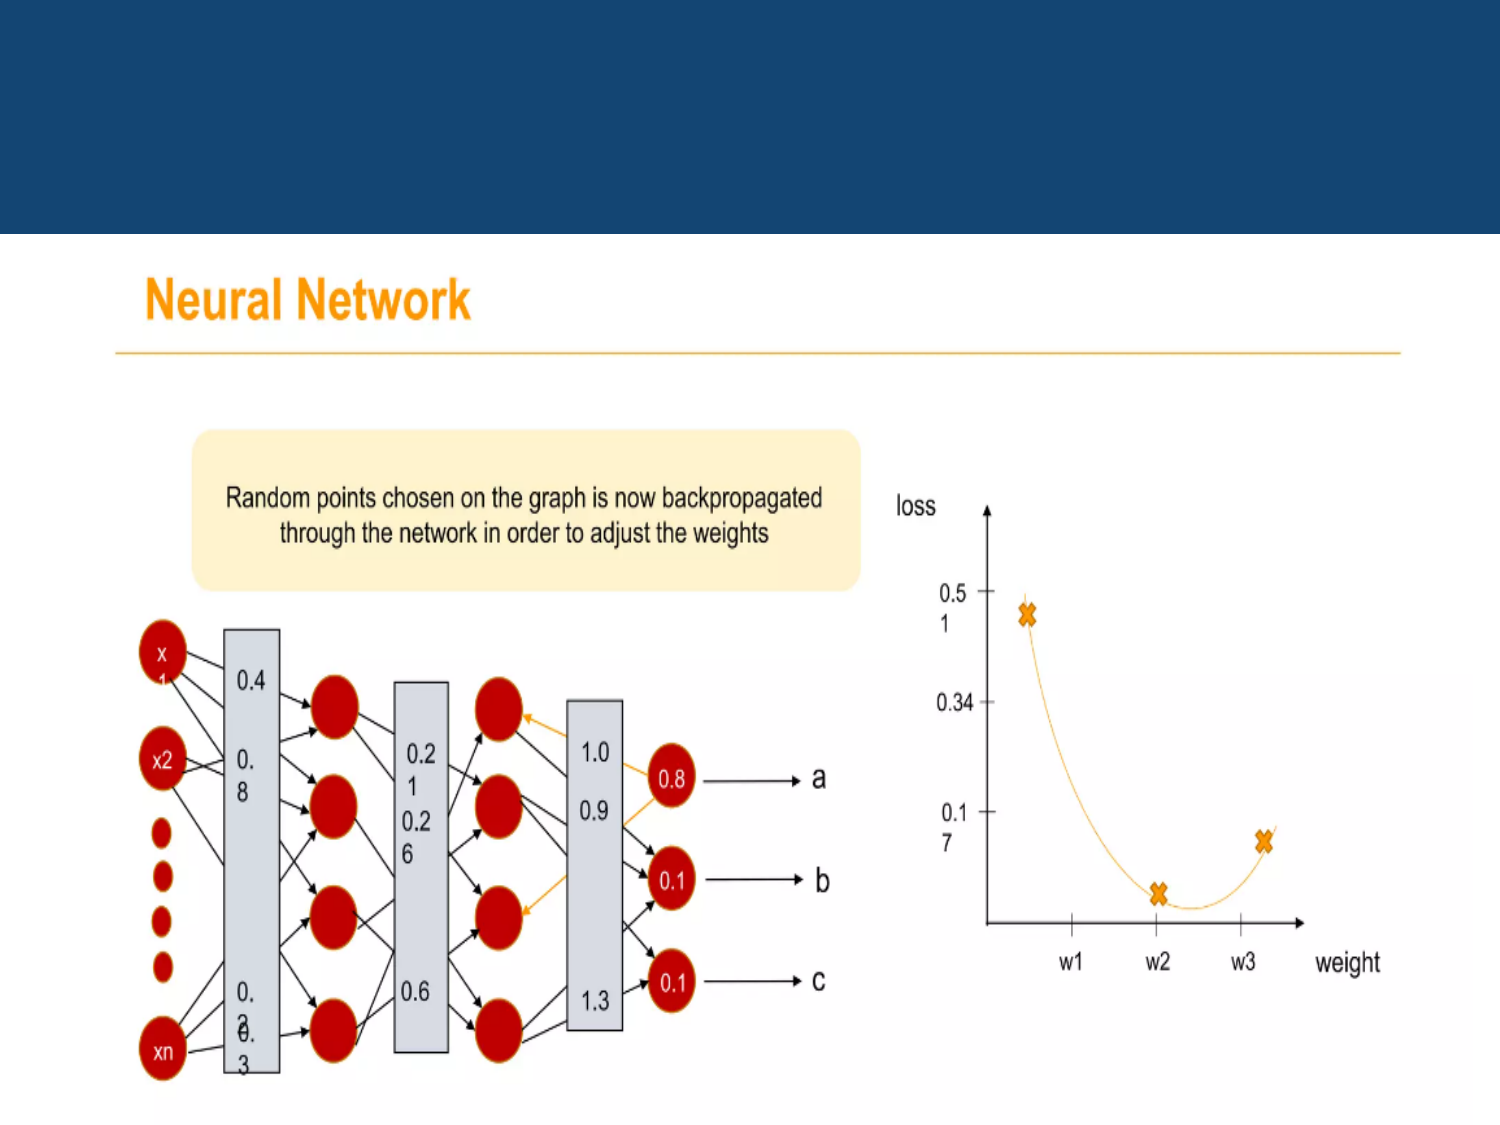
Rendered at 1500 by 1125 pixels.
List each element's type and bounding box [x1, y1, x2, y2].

picture [0, 234, 1500, 1125]
